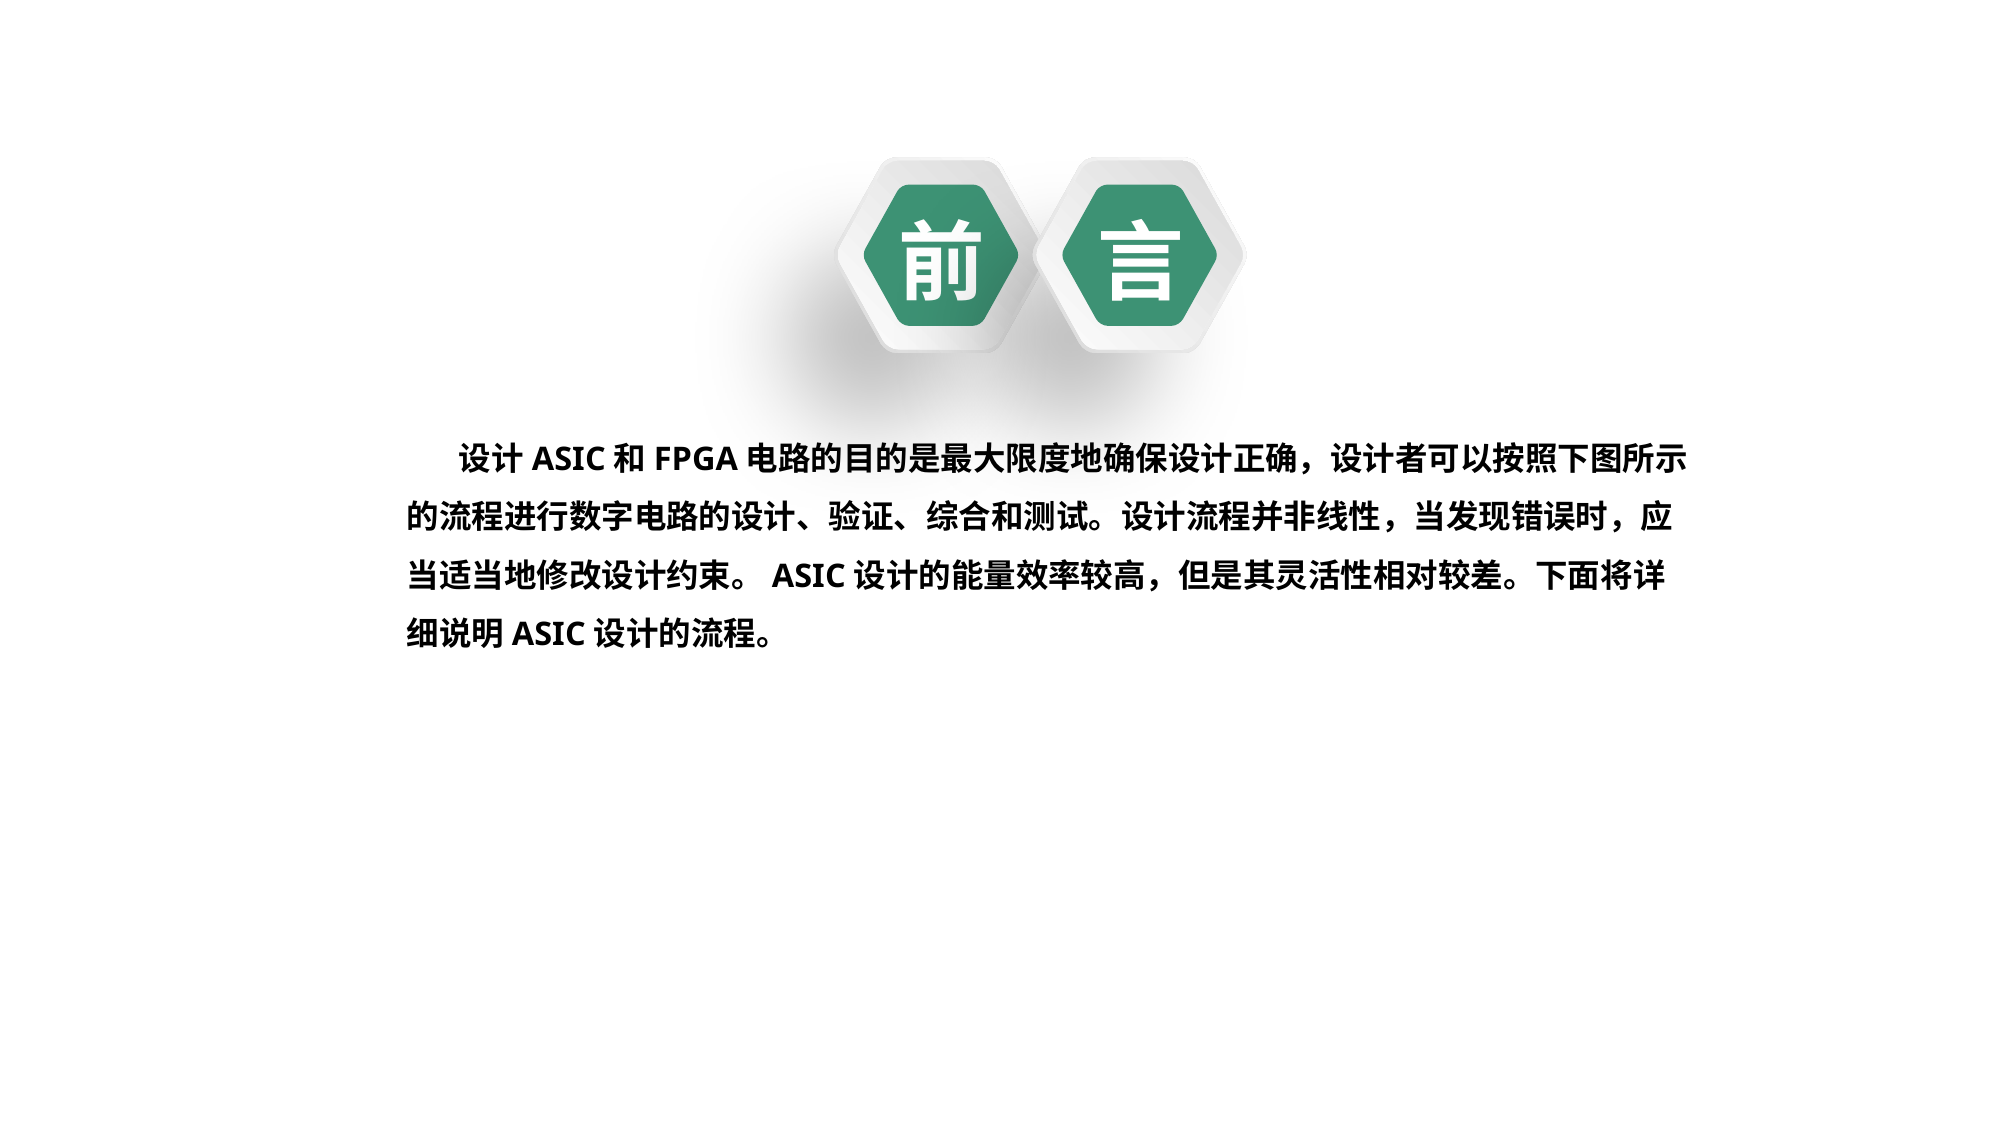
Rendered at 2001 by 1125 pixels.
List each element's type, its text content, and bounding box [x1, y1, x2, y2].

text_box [833, 157, 1031, 353]
text_box 设计ASIC和FPGA电路的目的是最大限度地确保设计正确，设计者可以按照下图所示的流程进行数字电路的设计、验证、综合和测试。设计流程并非线性，当发现错误时，应当适当地修改设计约束。ASIC设计的能量效率较高，但是其灵活性相对较差。下面将详细说明ASIC设计的流程。 [386, 408, 1711, 721]
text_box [1031, 157, 1248, 353]
